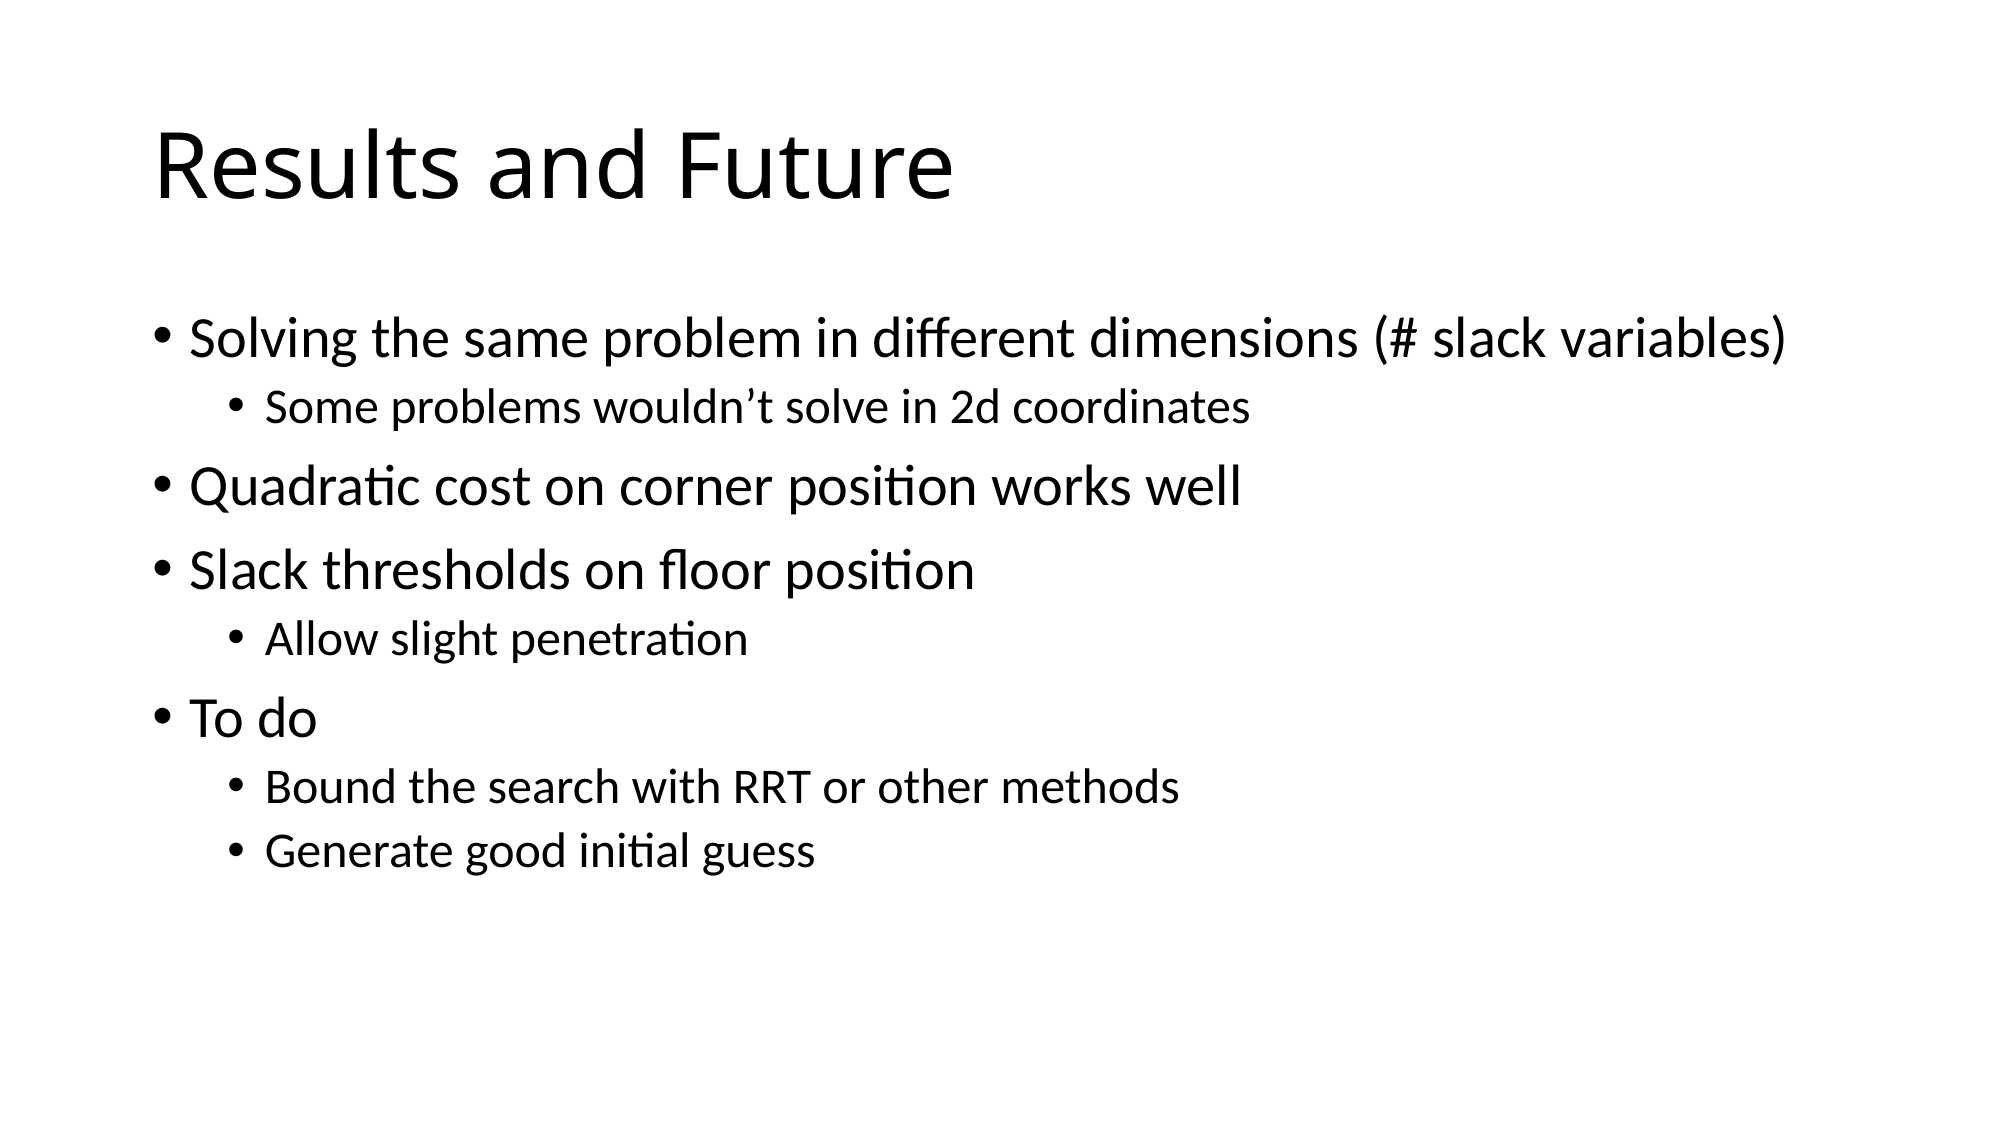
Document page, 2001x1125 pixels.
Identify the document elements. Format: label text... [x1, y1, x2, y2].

list Solving the same problem in different dimensions (# slack variables) Some problems wouldn’t solve in 2d coordinates Quadratic cost on corner position works well Slack thresholds on floor position Allow slight penetration To do Bound the search with RRT or other methods Generate good initial guess [137, 299, 1863, 1014]
title Results and Future [137, 59, 1863, 278]
